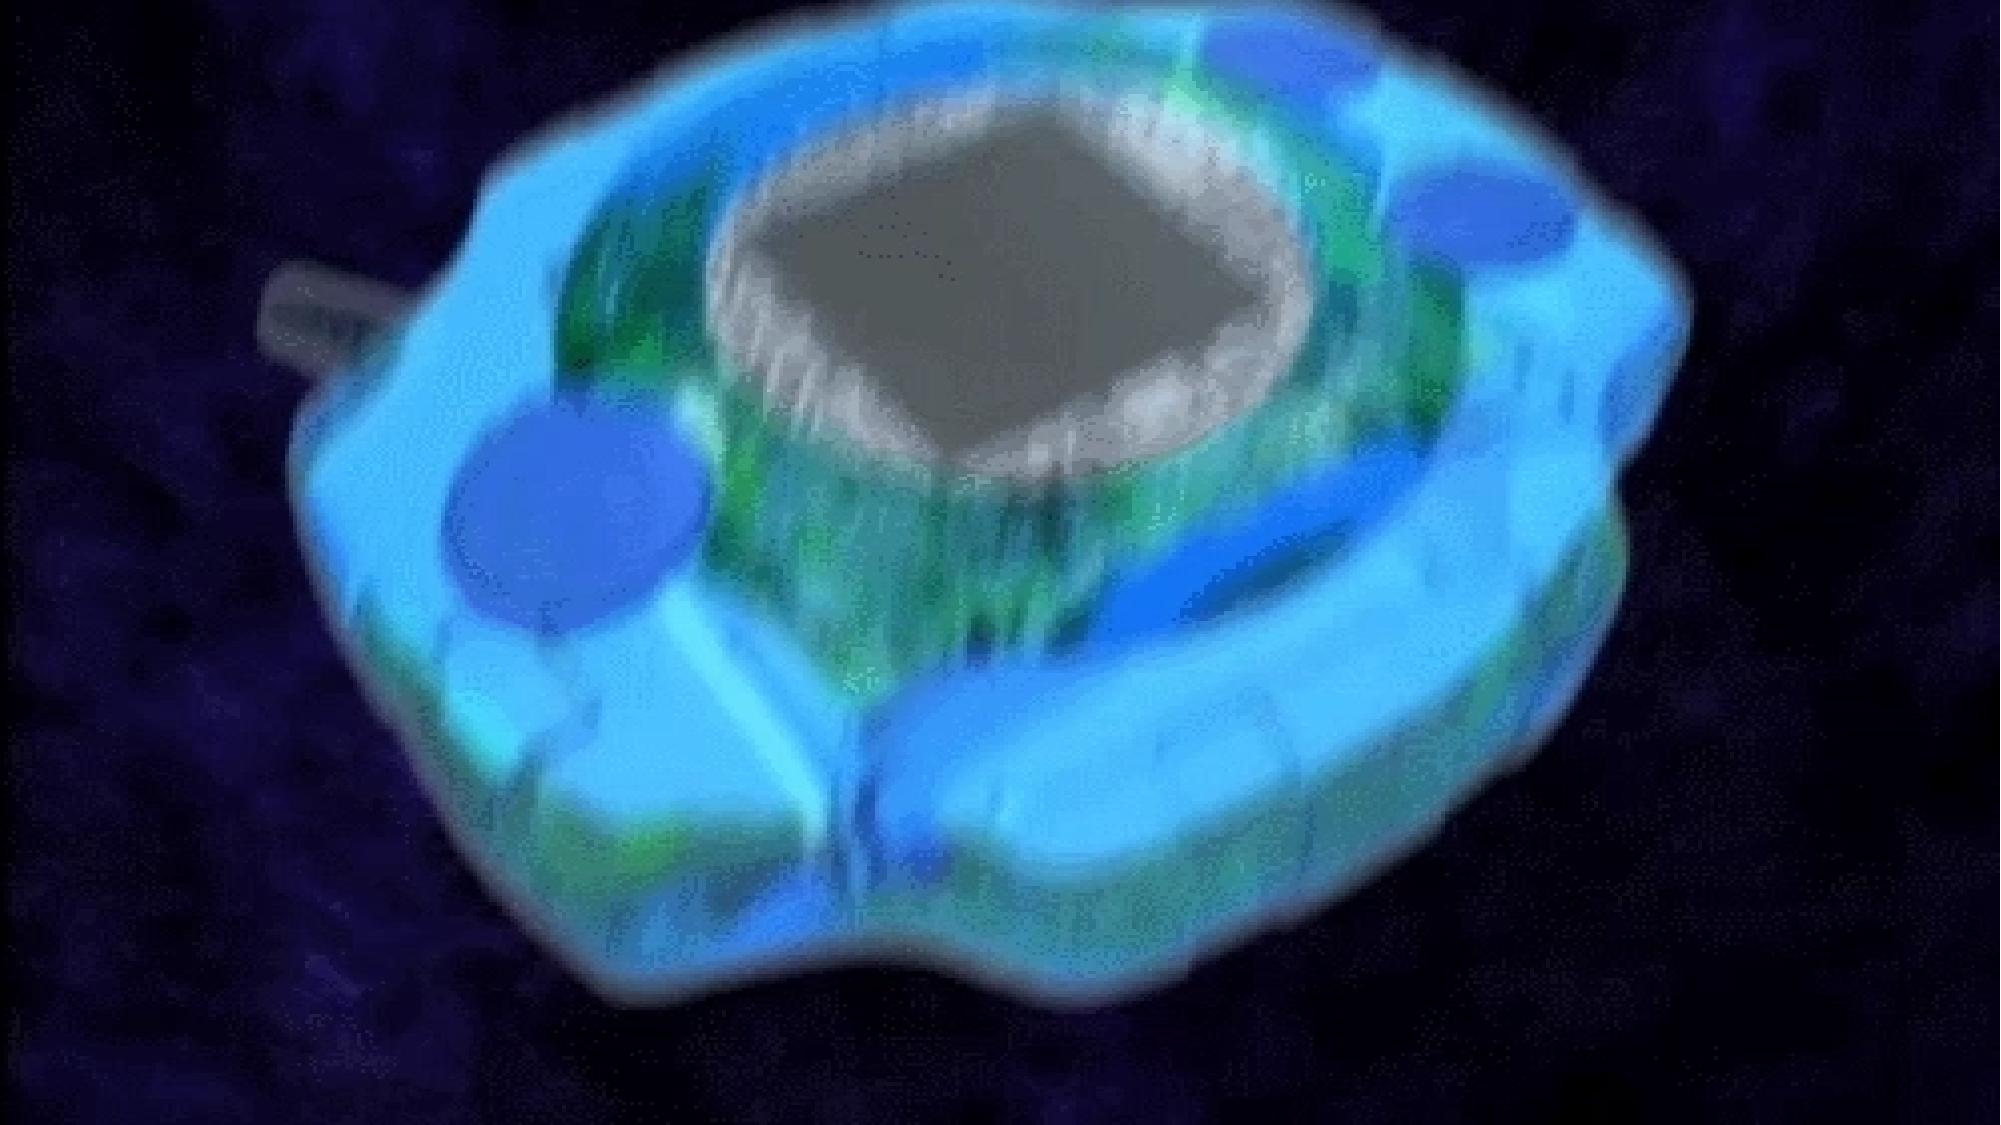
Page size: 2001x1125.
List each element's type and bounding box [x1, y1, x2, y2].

text_box [0, 0, 2000, 1125]
